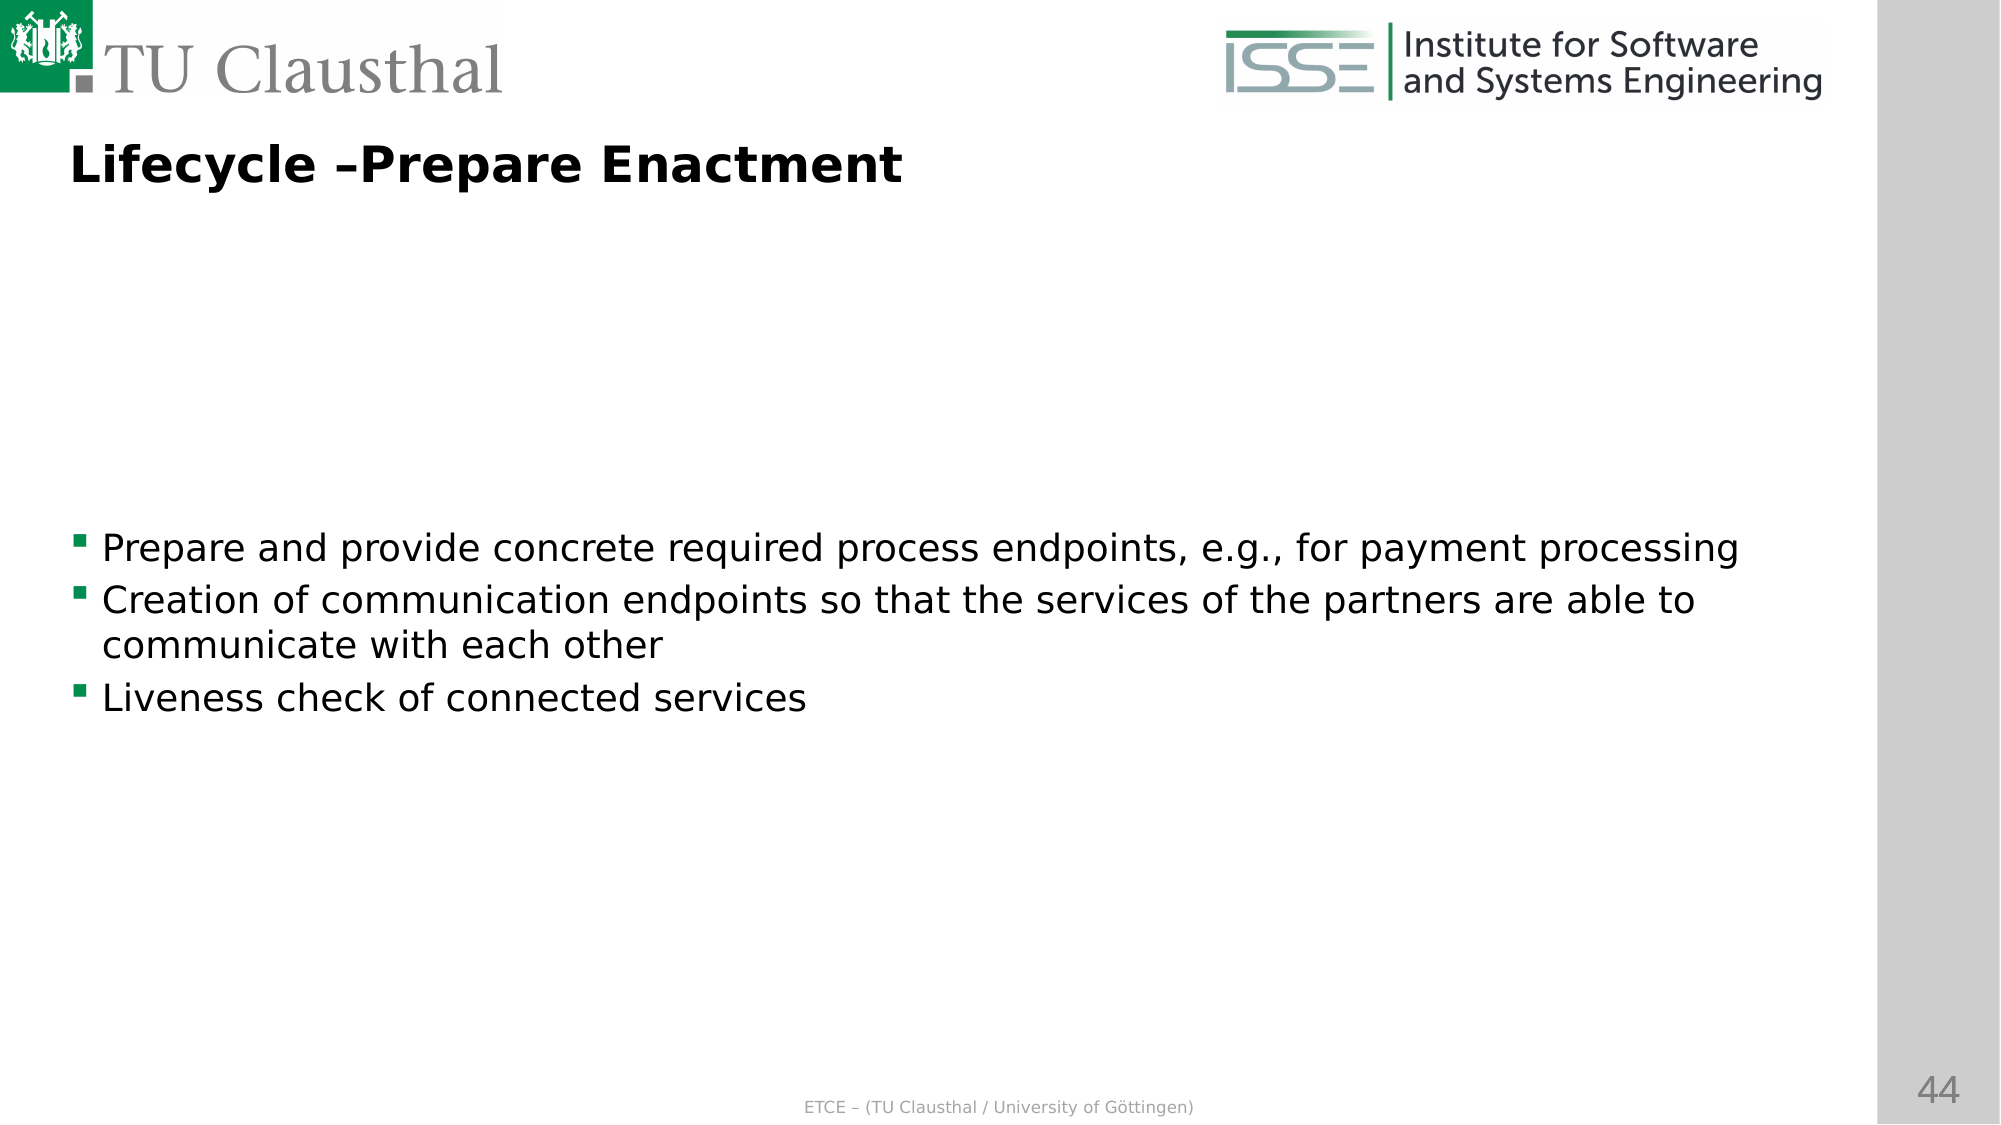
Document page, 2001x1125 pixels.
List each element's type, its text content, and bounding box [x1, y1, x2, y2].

text_box Prepare and provide concrete required process endpoints, e.g., for payment processing Creation of communication endpoints so that the services of the partners are able to communicate with each other Liveness check of connected services [55, 208, 1819, 1035]
text_box Lifecycle –Prepare Enactment [55, 125, 1819, 208]
